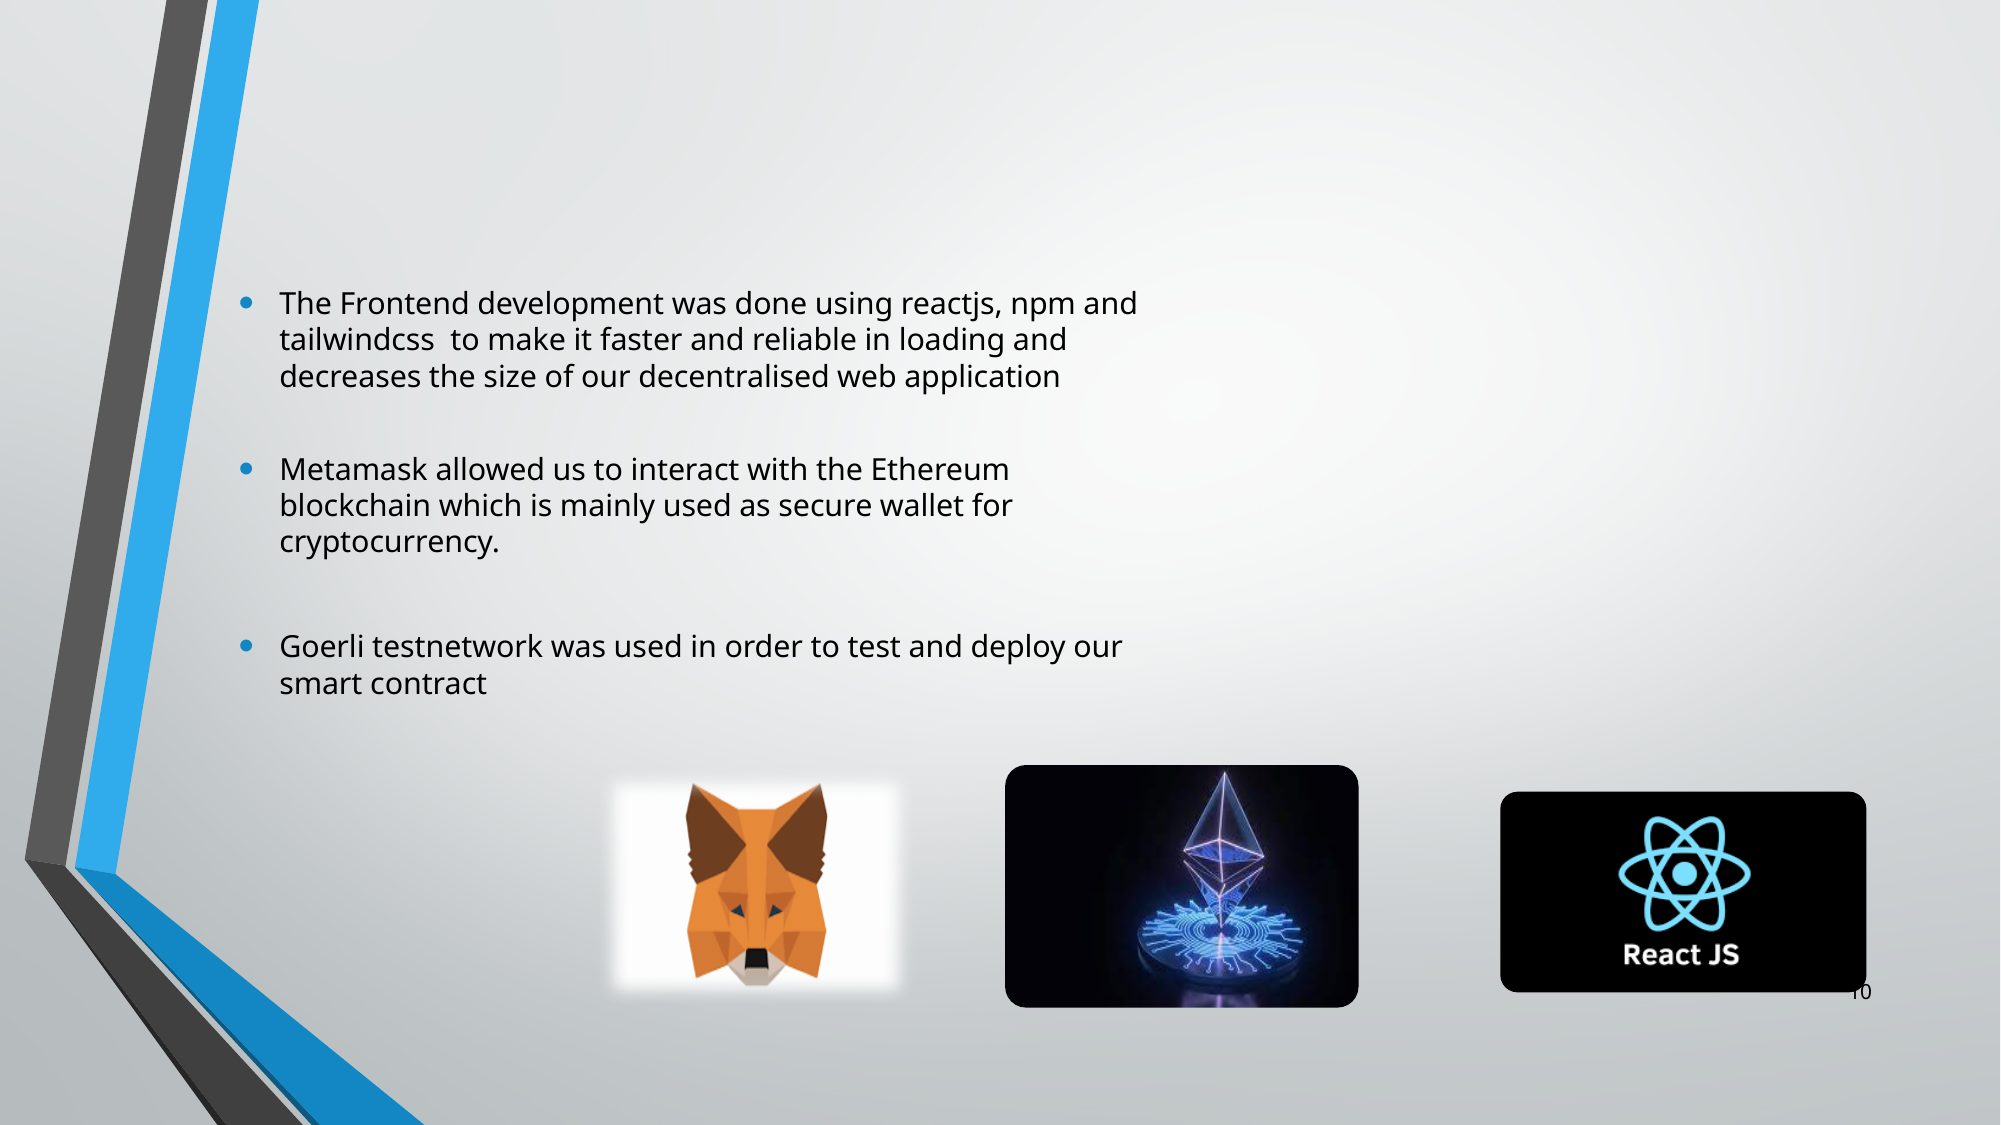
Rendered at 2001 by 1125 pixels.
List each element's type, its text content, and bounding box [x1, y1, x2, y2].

picture [594, 764, 917, 1008]
picture [1004, 764, 1359, 1008]
picture [1500, 791, 1867, 993]
slide_number 10 [1796, 962, 1887, 1023]
list The Frontend development was done using reactjs, npm and tailwindcss to make it faster and reliable in loading and decreases the size of our decentralised web application Metamask allowed us to interact with the Ethereum blockchain which is mainly used as secure wallet for cryptocurrency. Goerli testnetwork was used in order to test and deploy our smart contract [223, 203, 1175, 717]
